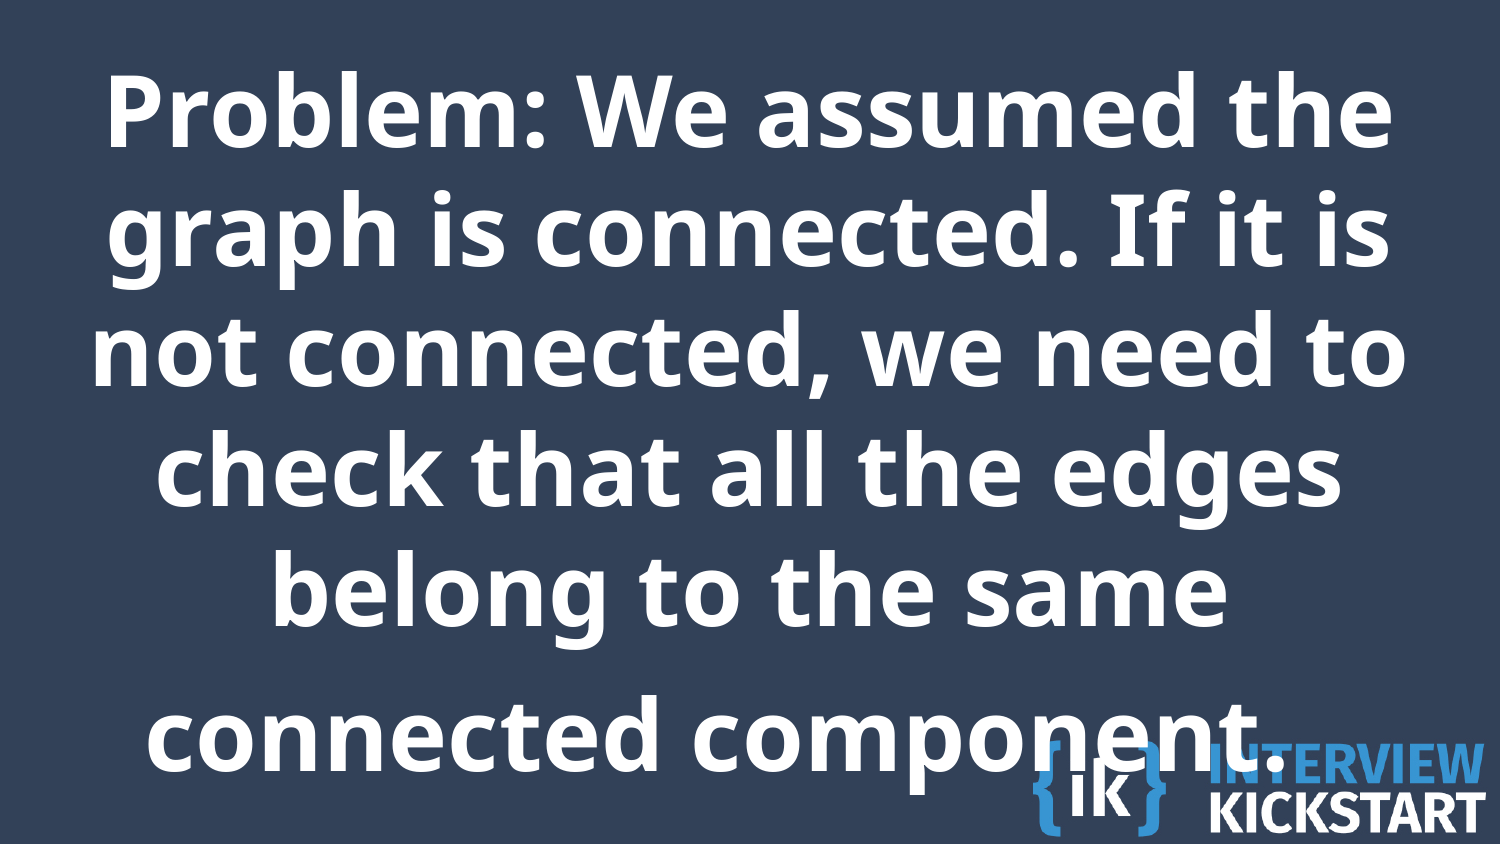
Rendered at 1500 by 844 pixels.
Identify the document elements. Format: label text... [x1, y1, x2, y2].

picture [1029, 738, 1489, 839]
title Problem: We assumed the graph is connected. If it is not connected, we need to check that all the edges belong to the same connected component. [51, 261, 1449, 583]
